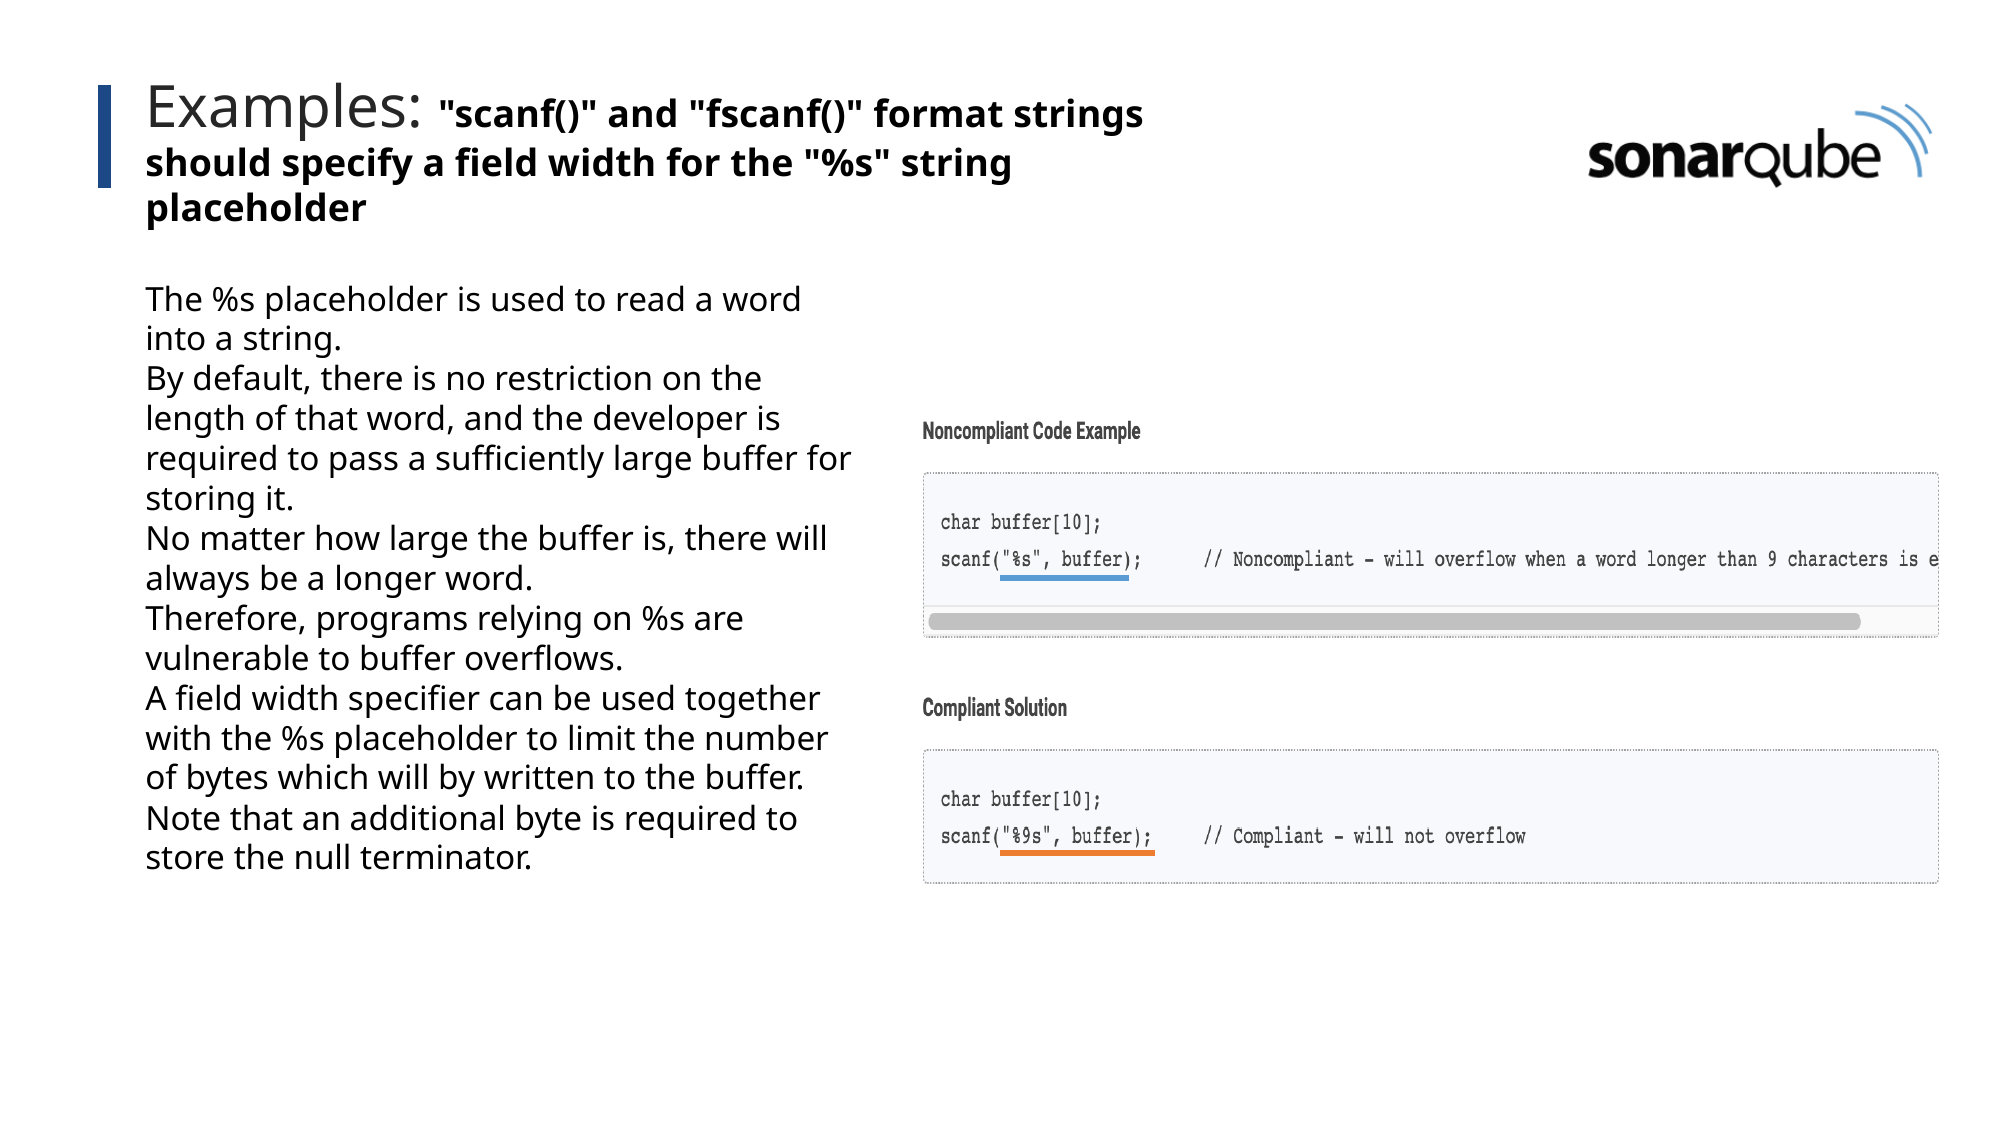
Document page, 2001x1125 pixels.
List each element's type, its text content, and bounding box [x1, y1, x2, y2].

picture [1560, 84, 1953, 225]
text_box Examples: "scanf()" and "fscanf()" format strings should specify a field width for the "%s" string placeholder [130, 61, 1226, 357]
text_box The %s placeholder is used to read a word into a string. By default, there is no restriction on the length of that word, and the developer is required to pass a sufficiently large buffer for storing it. No matter how large the buffer is, there will always be a longer word. Therefore, programs relying on %s are vulnerable to buffer overflows. A field width specifier can be used together with the %s placeholder to limit the number of bytes which will by written to the buffer. Note that an additional byte is required to store the null terminator. [130, 270, 885, 919]
picture [910, 404, 1953, 914]
